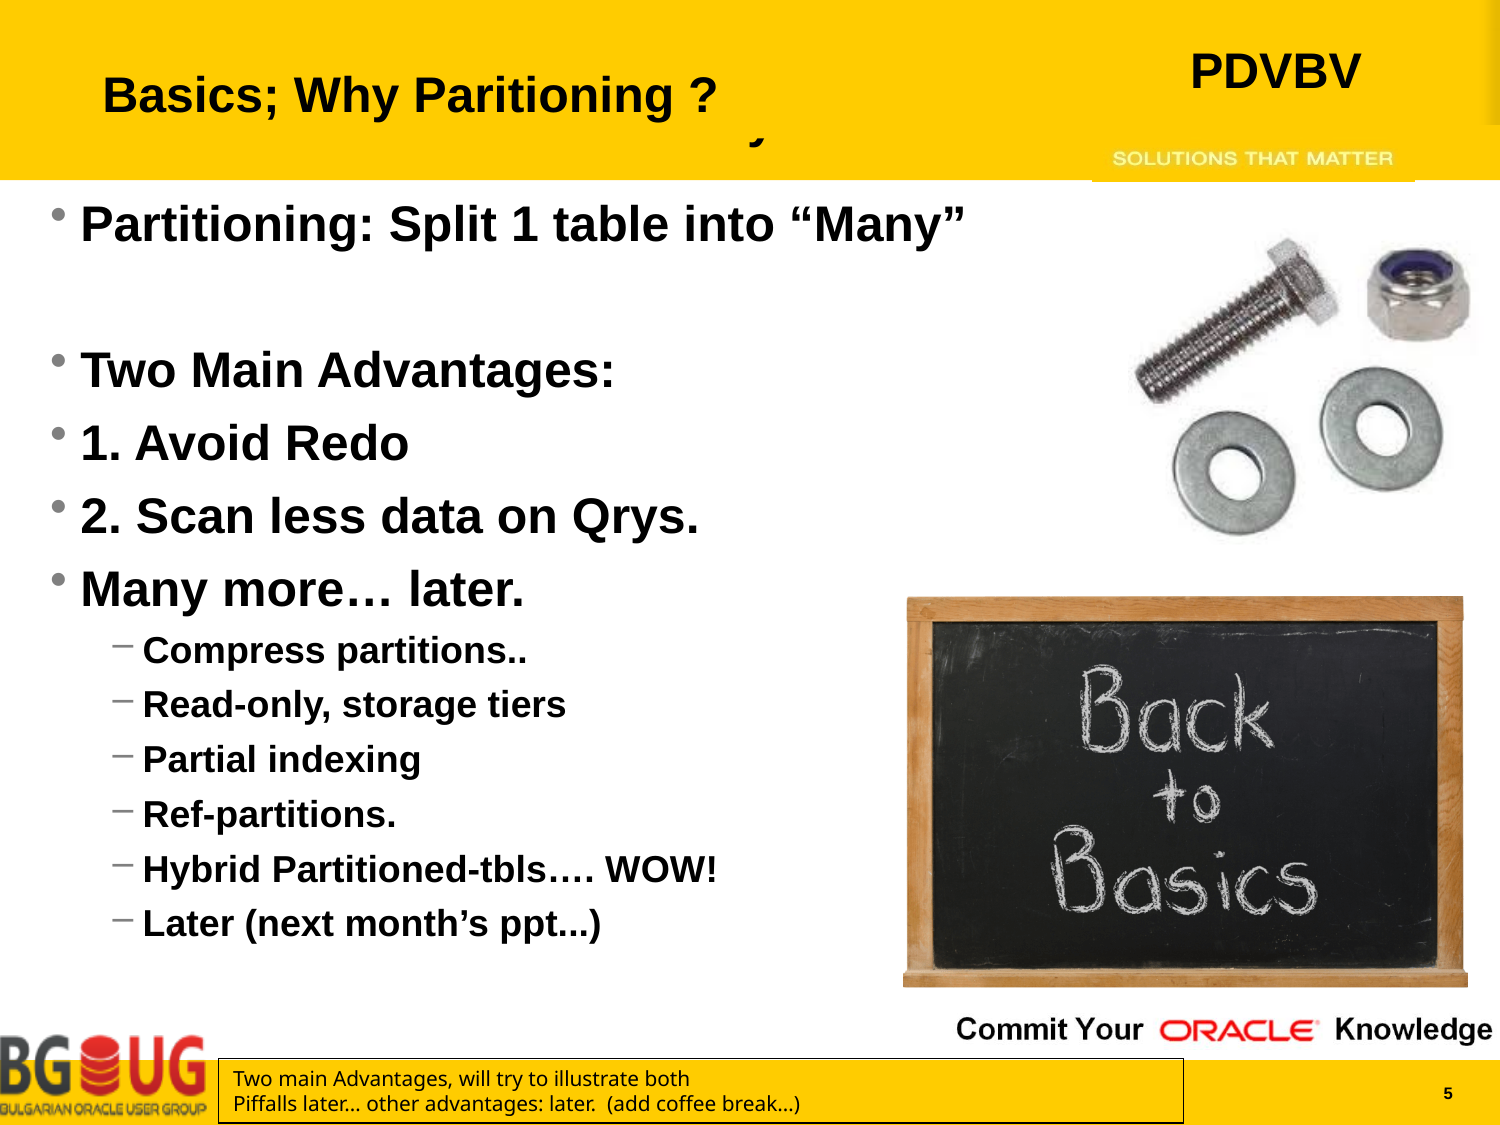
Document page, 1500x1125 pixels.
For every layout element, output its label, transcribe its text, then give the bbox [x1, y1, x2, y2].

picture [1127, 216, 1497, 560]
picture [1092, 137, 1415, 182]
text_box Two main Advantages, will try to illustrate both Piffalls later… other advantages: later. (add coffee break…) [218, 1058, 1184, 1123]
picture [1160, 0, 1500, 125]
picture [903, 596, 1468, 988]
slide_number 5 [1409, 1074, 1468, 1100]
picture [0, 1034, 207, 1121]
picture [952, 1011, 1500, 1050]
title Basics; Why Paritioning ? [86, 45, 1140, 139]
list Partitioning: Split 1 table into “Many” Two Main Advantages: 1. Avoid Redo 2. Scan less data on Qrys. Many more… later. Compress partitions.. Read-only, storage tiers Partial indexing Ref-partitions. Hybrid Partitioned-tbls…. WOW! Later (next month’s ppt...) [34, 195, 1058, 1036]
